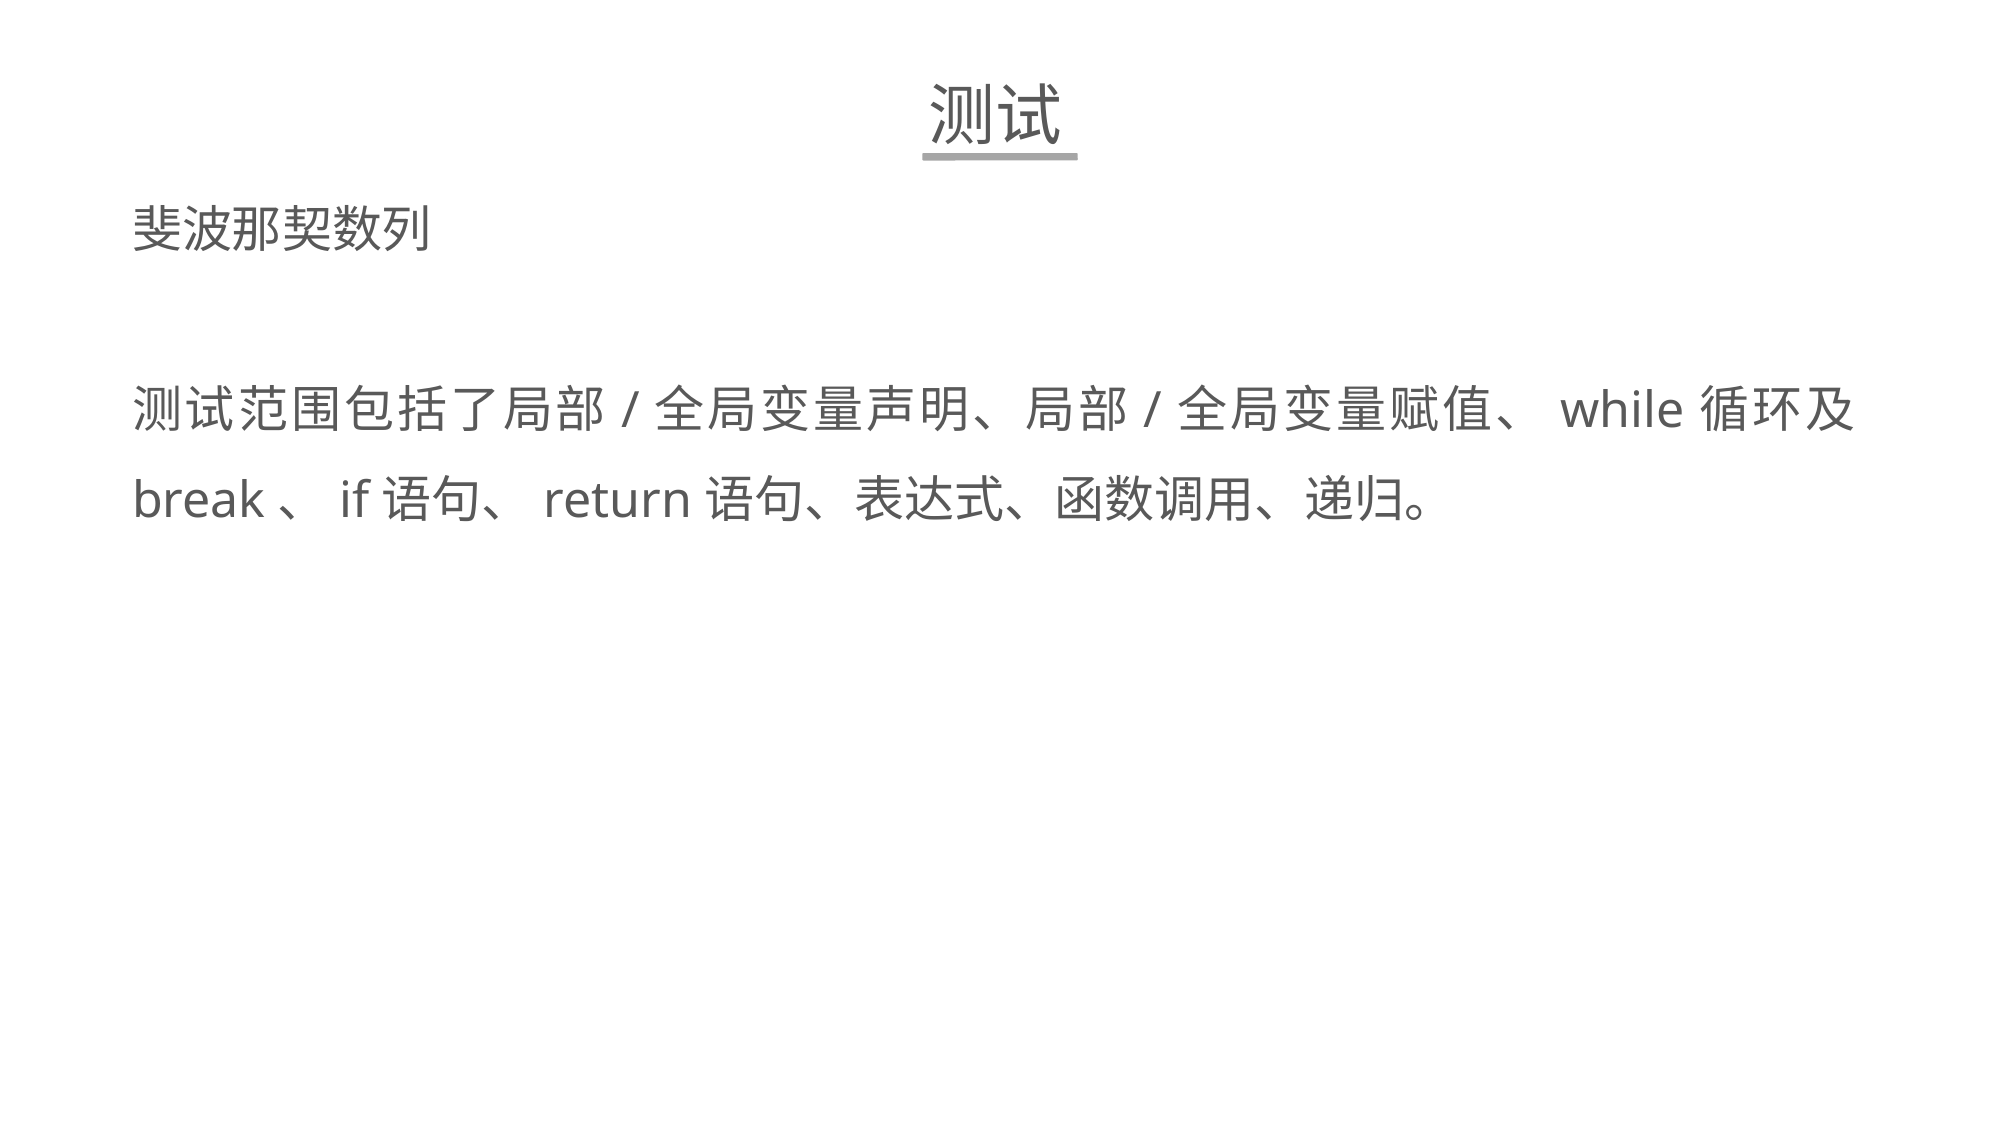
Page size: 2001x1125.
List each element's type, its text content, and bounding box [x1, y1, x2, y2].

text_box 斐波那契数列 测试范围包括了局部/全局变量声明、局部/全局变量赋值、while循环及break、if语句、return语句、表达式、函数调用、递归。 [120, 161, 1879, 533]
text_box [921, 151, 1079, 161]
text_box 测试 [913, 65, 1077, 161]
